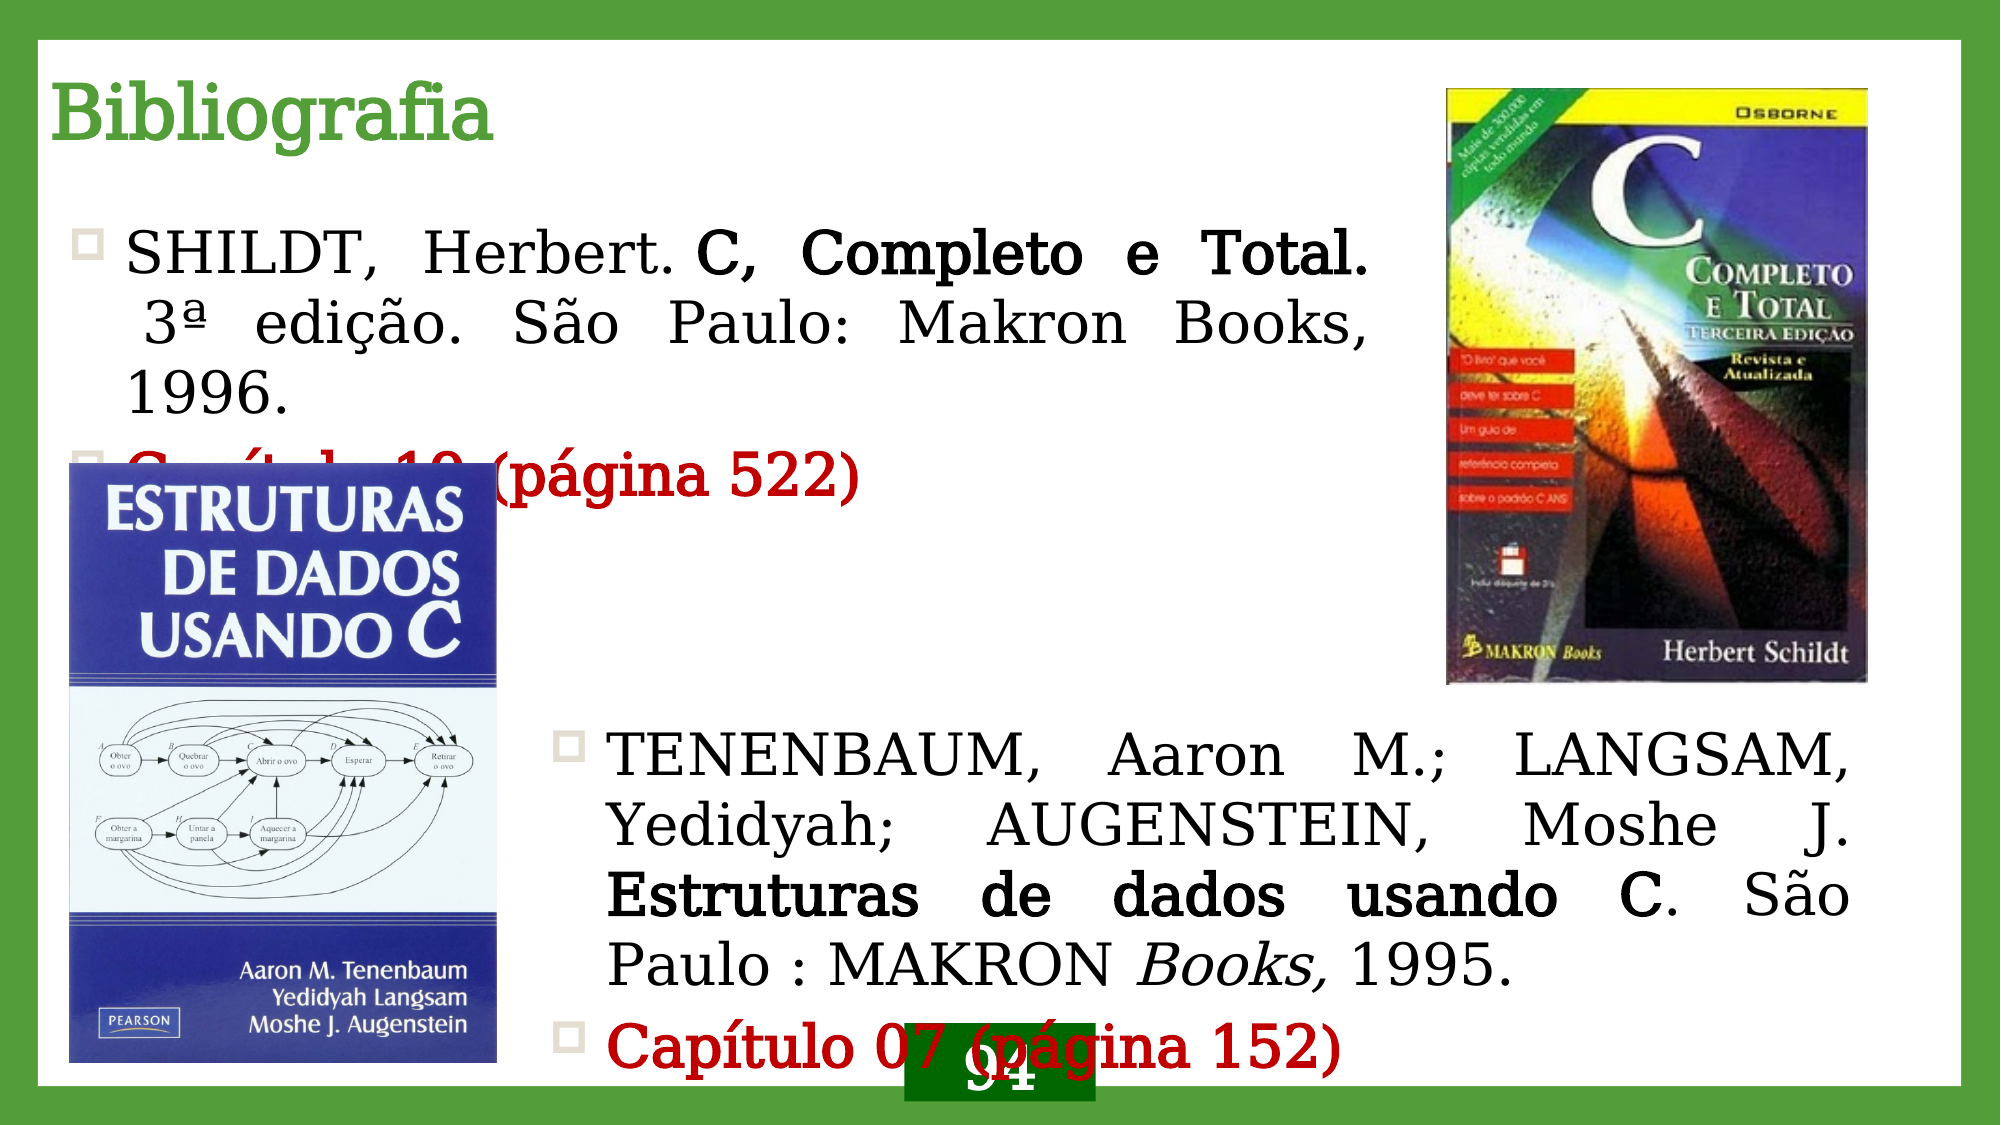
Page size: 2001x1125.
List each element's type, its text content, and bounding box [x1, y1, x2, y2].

text_box TENENBAUM, Aaron M.; LANGSAM, Yedidyah; AUGENSTEIN, Moshe J. Estruturas de dados usando C. São Paulo : MAKRON Books, 1995. Capítulo 07 (página 152) [534, 709, 1868, 927]
slide_number 94 [903, 1022, 1097, 1103]
picture [1445, 88, 1868, 685]
text_box Bibliografia [34, 55, 510, 161]
text_box SHILDT, Herbert. C, Completo e Total. 3ª edição. São Paulo: Makron Books, 1996. Capítulo 19 (página 522) [53, 207, 1386, 425]
picture [68, 463, 497, 1063]
